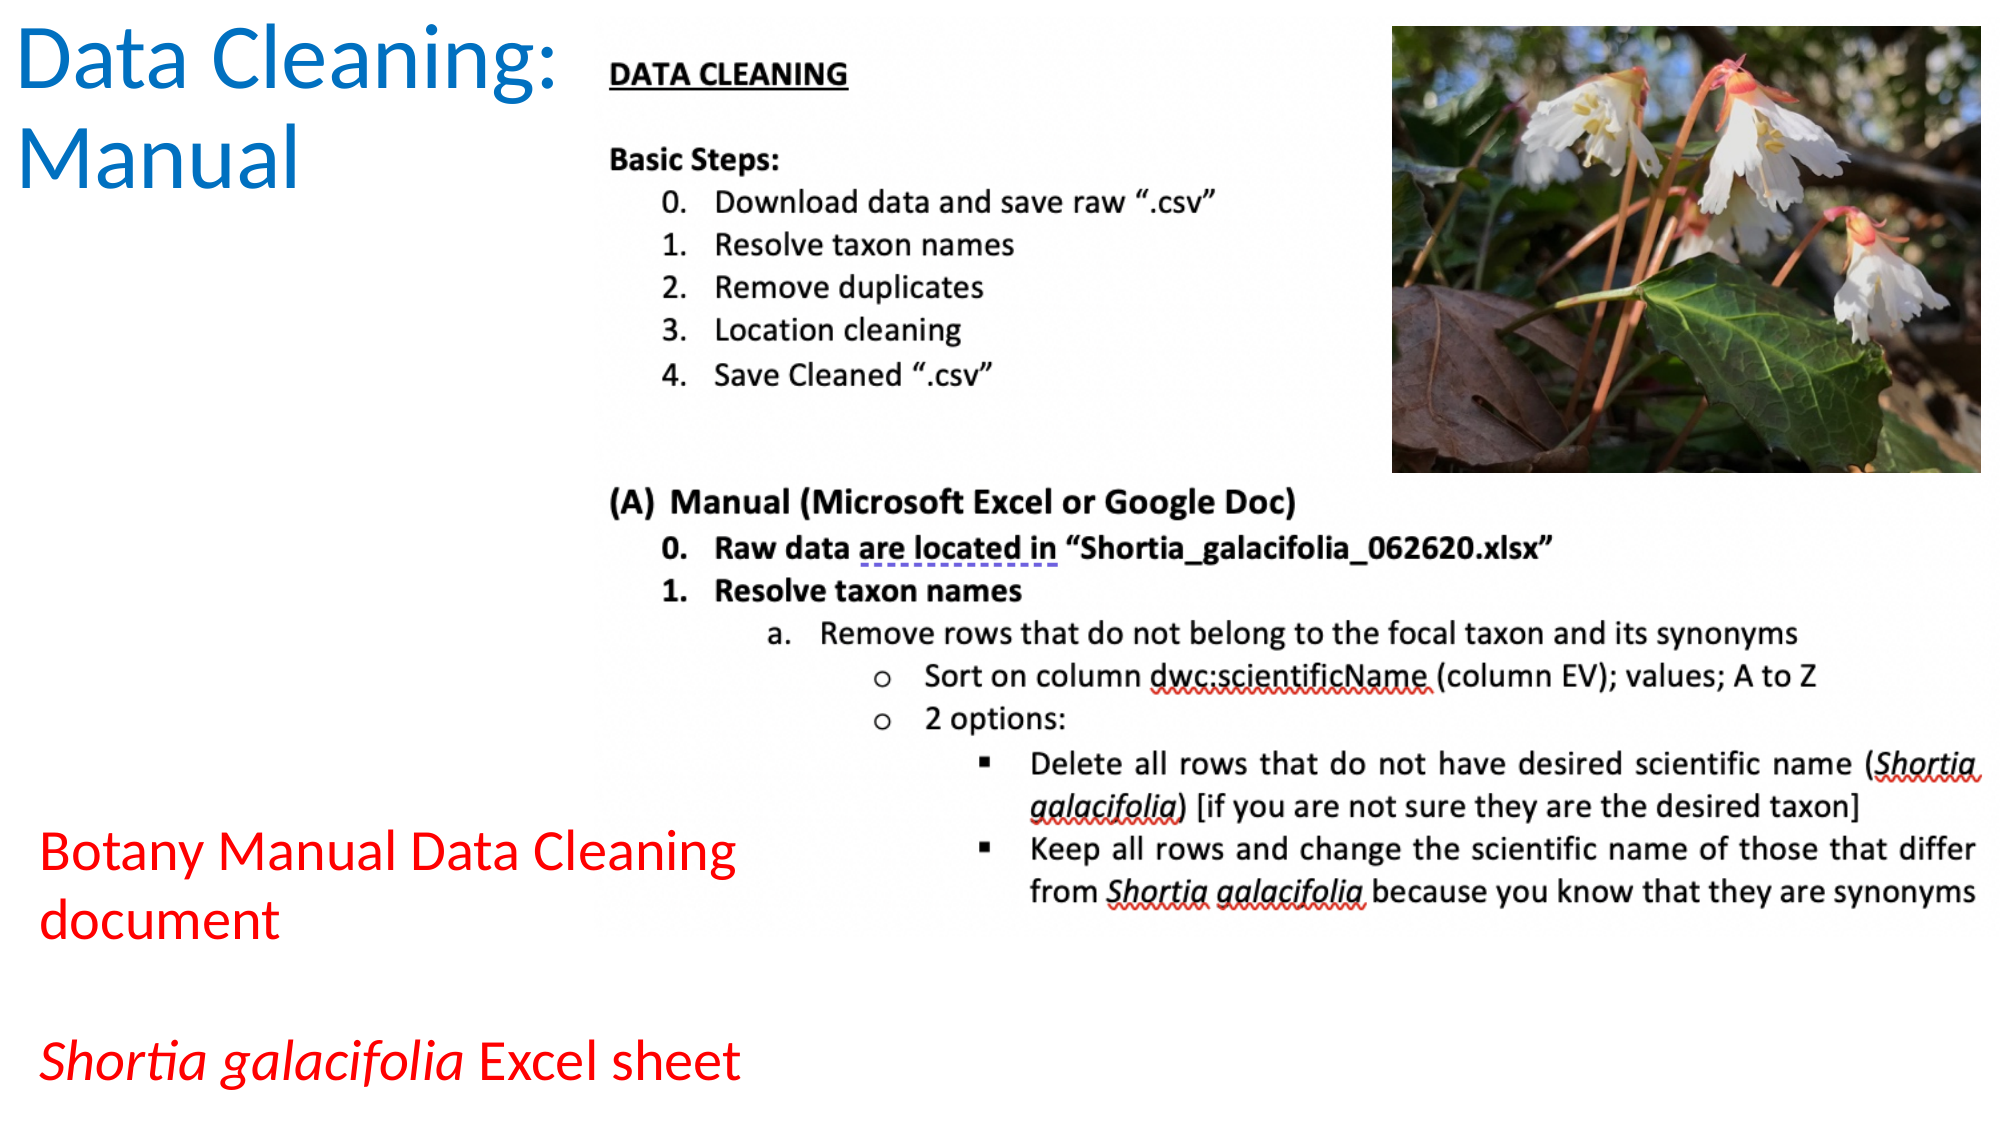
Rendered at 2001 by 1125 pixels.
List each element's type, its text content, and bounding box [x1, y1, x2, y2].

text_box Botany Manual Data Cleaning document Shortia galacifolia Excel sheet [24, 804, 766, 1099]
picture [594, 16, 2000, 937]
title Data Cleaning: Manual [0, 0, 1725, 218]
